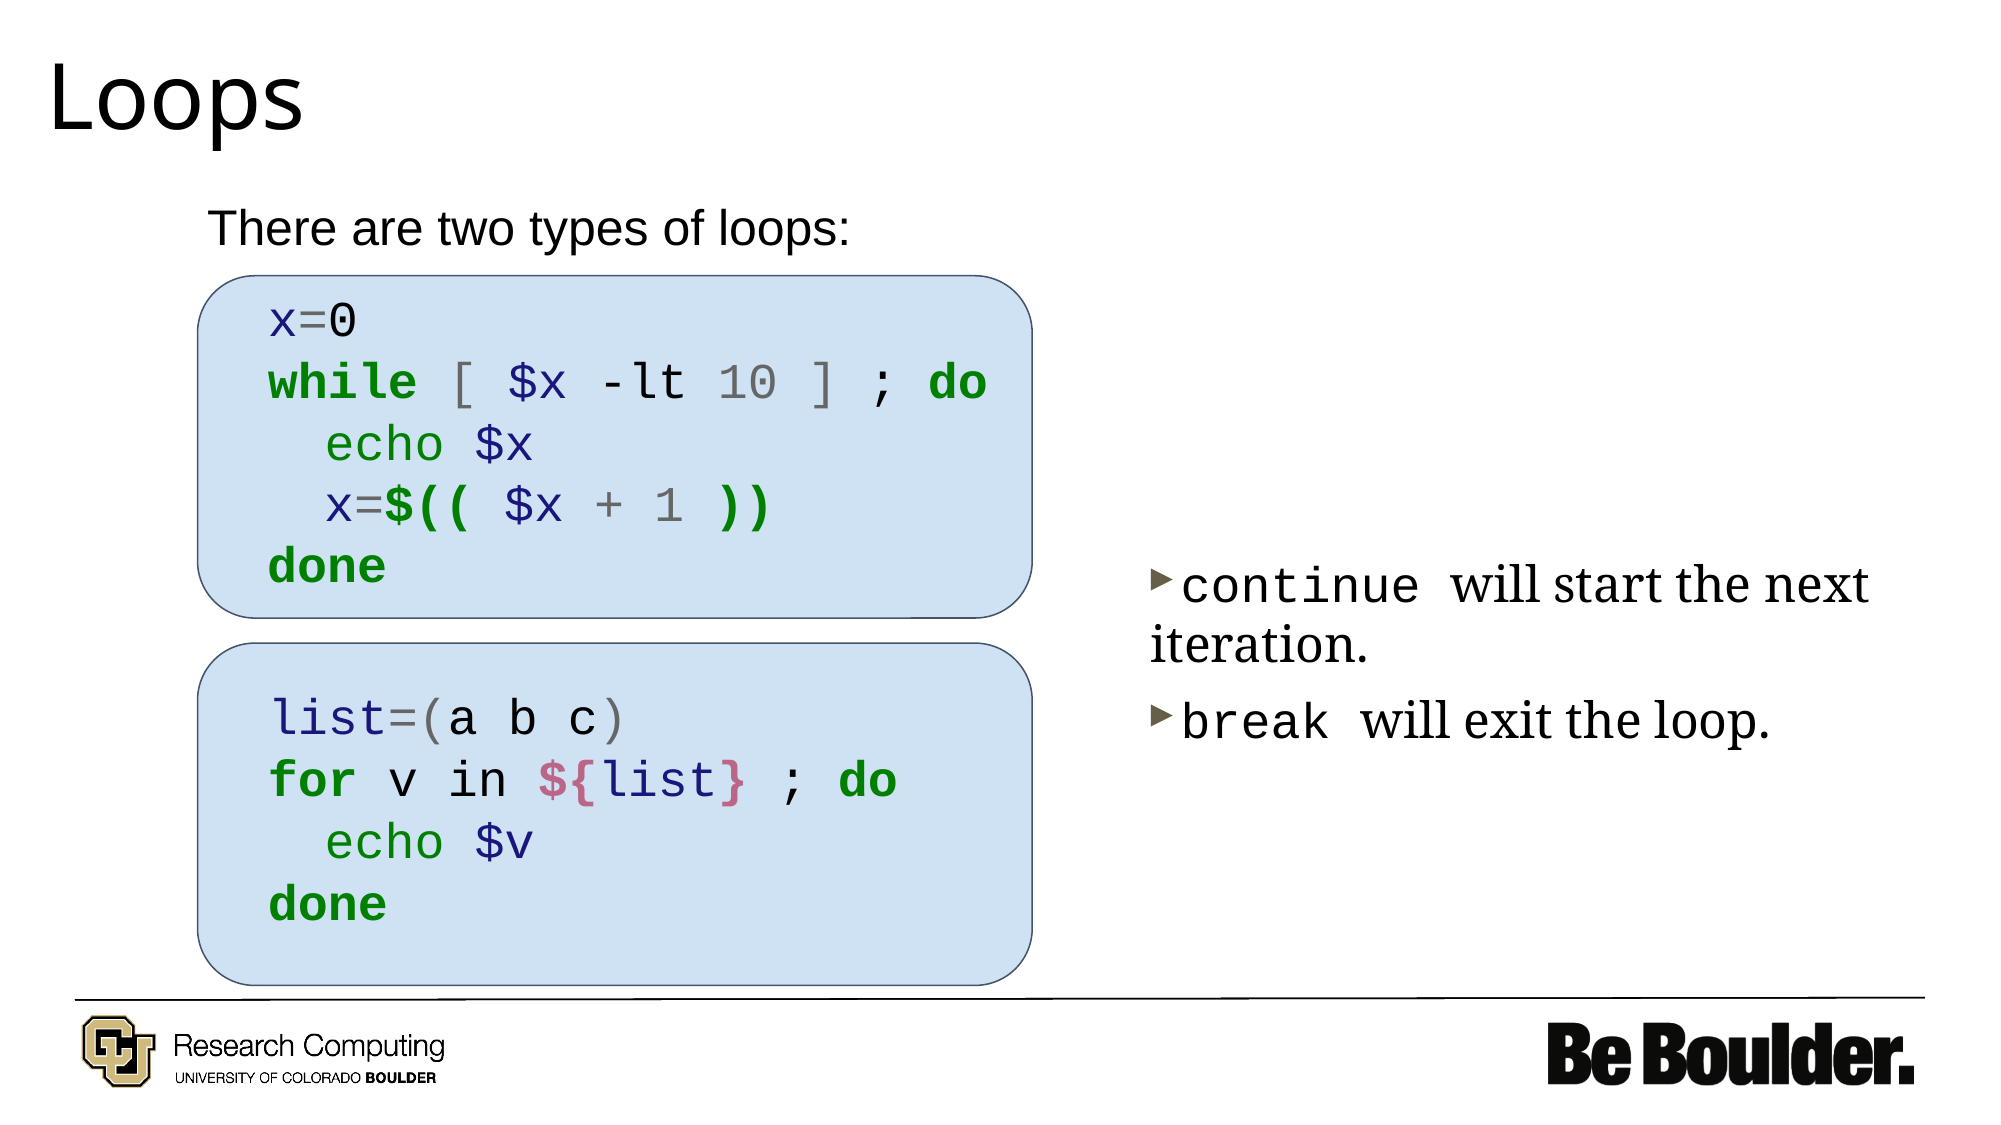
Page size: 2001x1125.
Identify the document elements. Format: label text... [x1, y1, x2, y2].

text_box [197, 302, 206, 591]
picture [81, 1015, 444, 1088]
text_box [197, 670, 206, 959]
picture [1524, 1015, 1938, 1088]
text_box There are two types of loops: x=0 while [ $x -lt 10 ] ; do echo $x x=$(( $x + 1 )) done list=(a b c) for v in ${list} ; do echo $v done [206, 159, 1597, 1007]
text_box ▶ continue will start the next iteration. ▶ break will exit the loop. [1081, 537, 2000, 764]
title Loops [41, 0, 370, 187]
